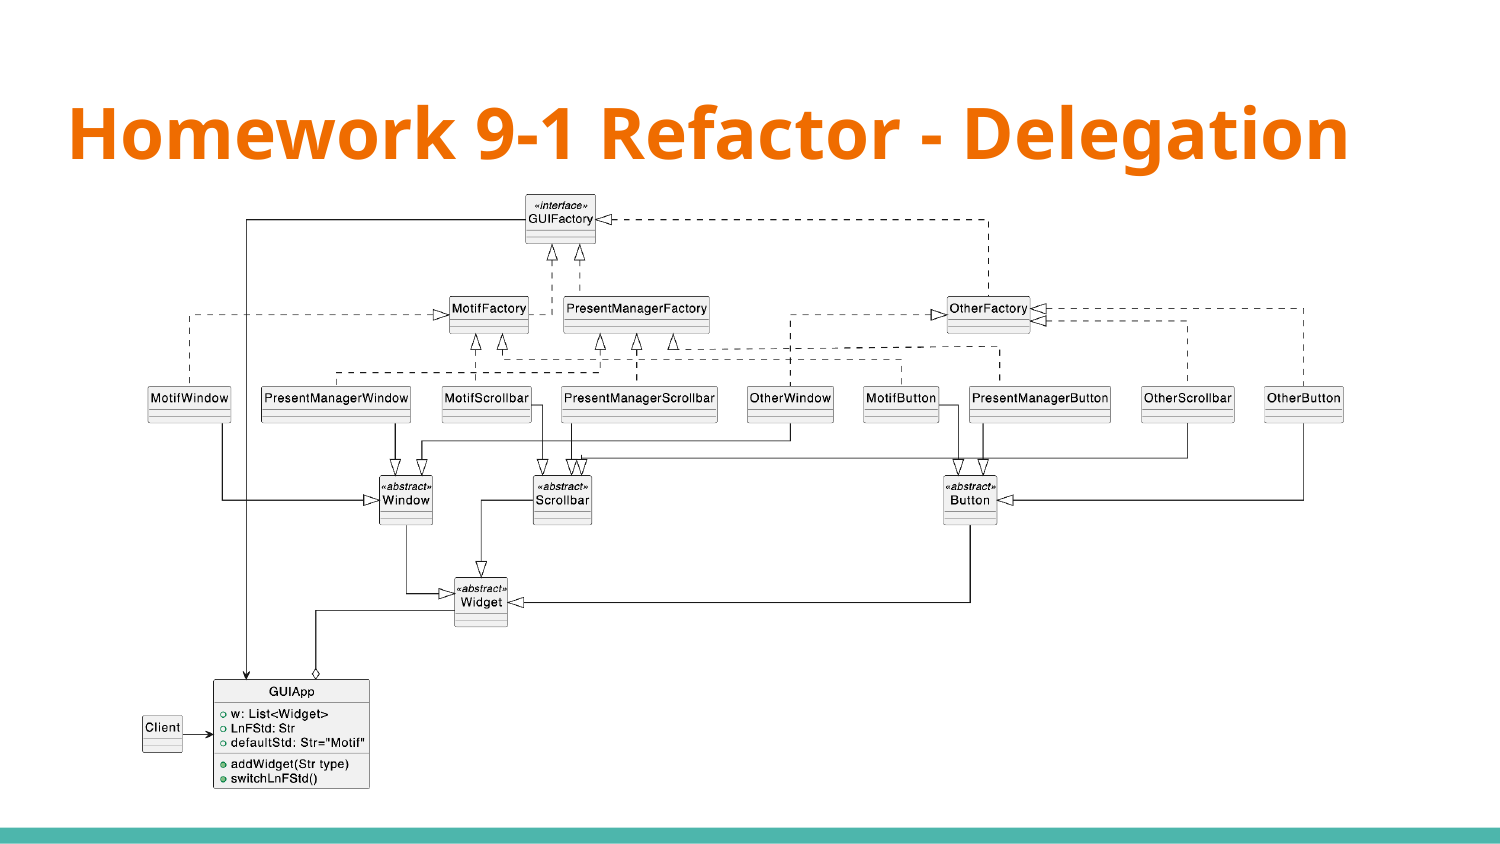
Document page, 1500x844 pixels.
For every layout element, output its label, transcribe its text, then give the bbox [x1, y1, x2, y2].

picture [136, 188, 1349, 794]
title Homework 9-1 Refactor - Delegation [51, 72, 1449, 189]
